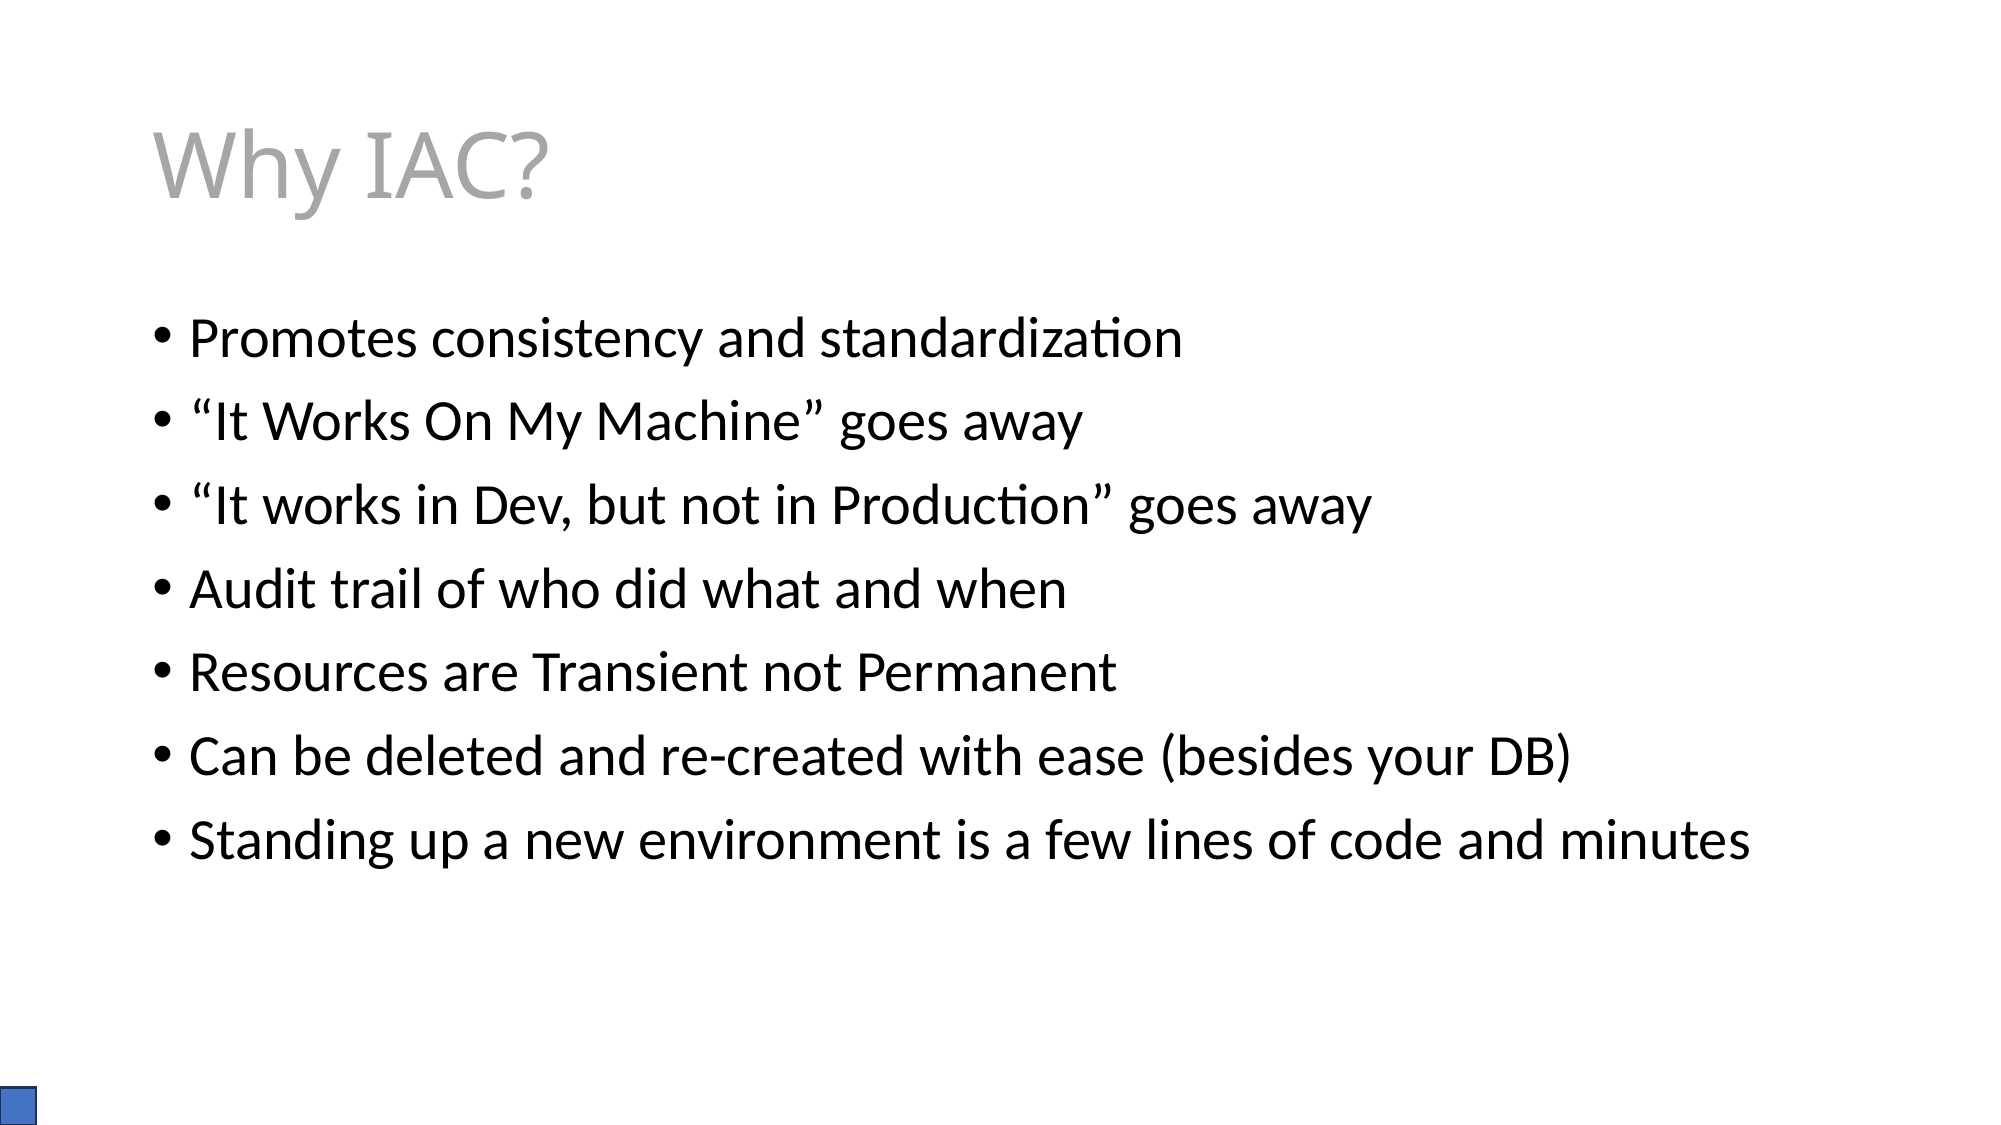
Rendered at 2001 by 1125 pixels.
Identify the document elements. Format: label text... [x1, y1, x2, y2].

list Promotes consistency and standardization “It Works On My Machine” goes away “It works in Dev, but not in Production” goes away Audit trail of who did what and when Resources are Transient not Permanent Can be deleted and re-created with ease (besides your DB) Standing up a new environment is a few lines of code and minutes [137, 299, 1899, 1079]
title Why IAC? [137, 59, 1863, 278]
text_box [0, 1086, 37, 1125]
